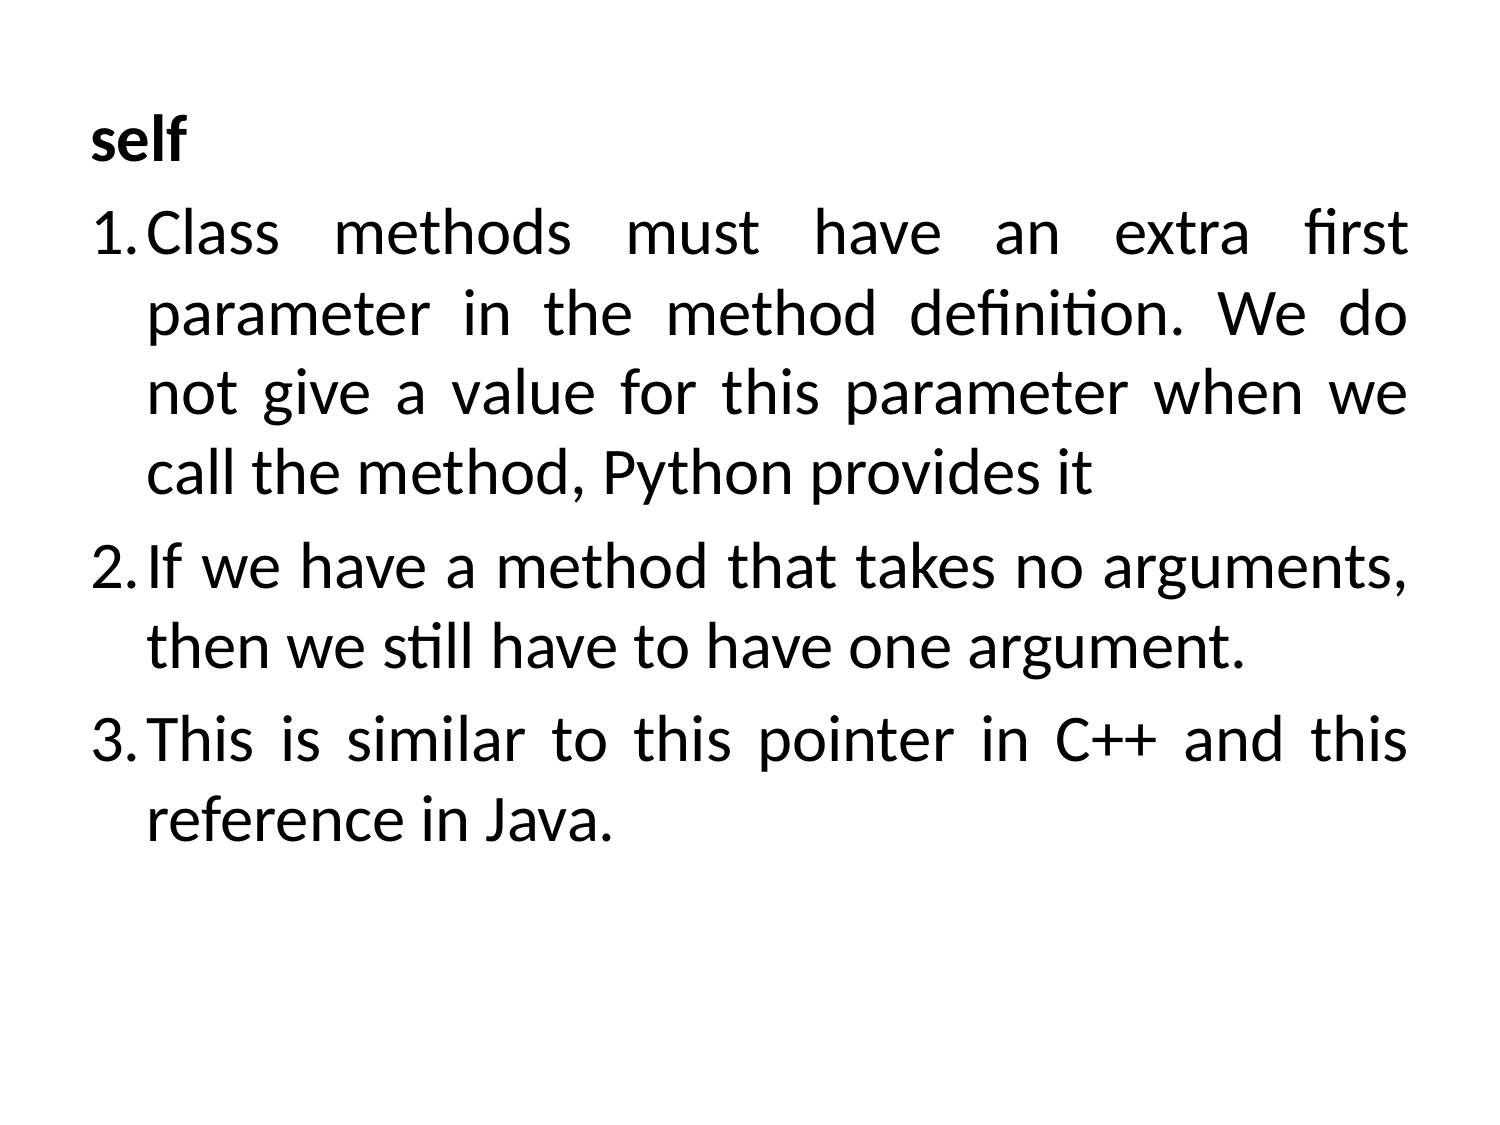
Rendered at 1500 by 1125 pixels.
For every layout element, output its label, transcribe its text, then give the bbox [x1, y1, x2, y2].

list self Class methods must have an extra first parameter in the method definition. We do not give a value for this parameter when we call the method, Python provides it If we have a method that takes no arguments, then we still have to have one argument. This is similar to this pointer in C++ and this reference in Java. [75, 87, 1425, 1005]
